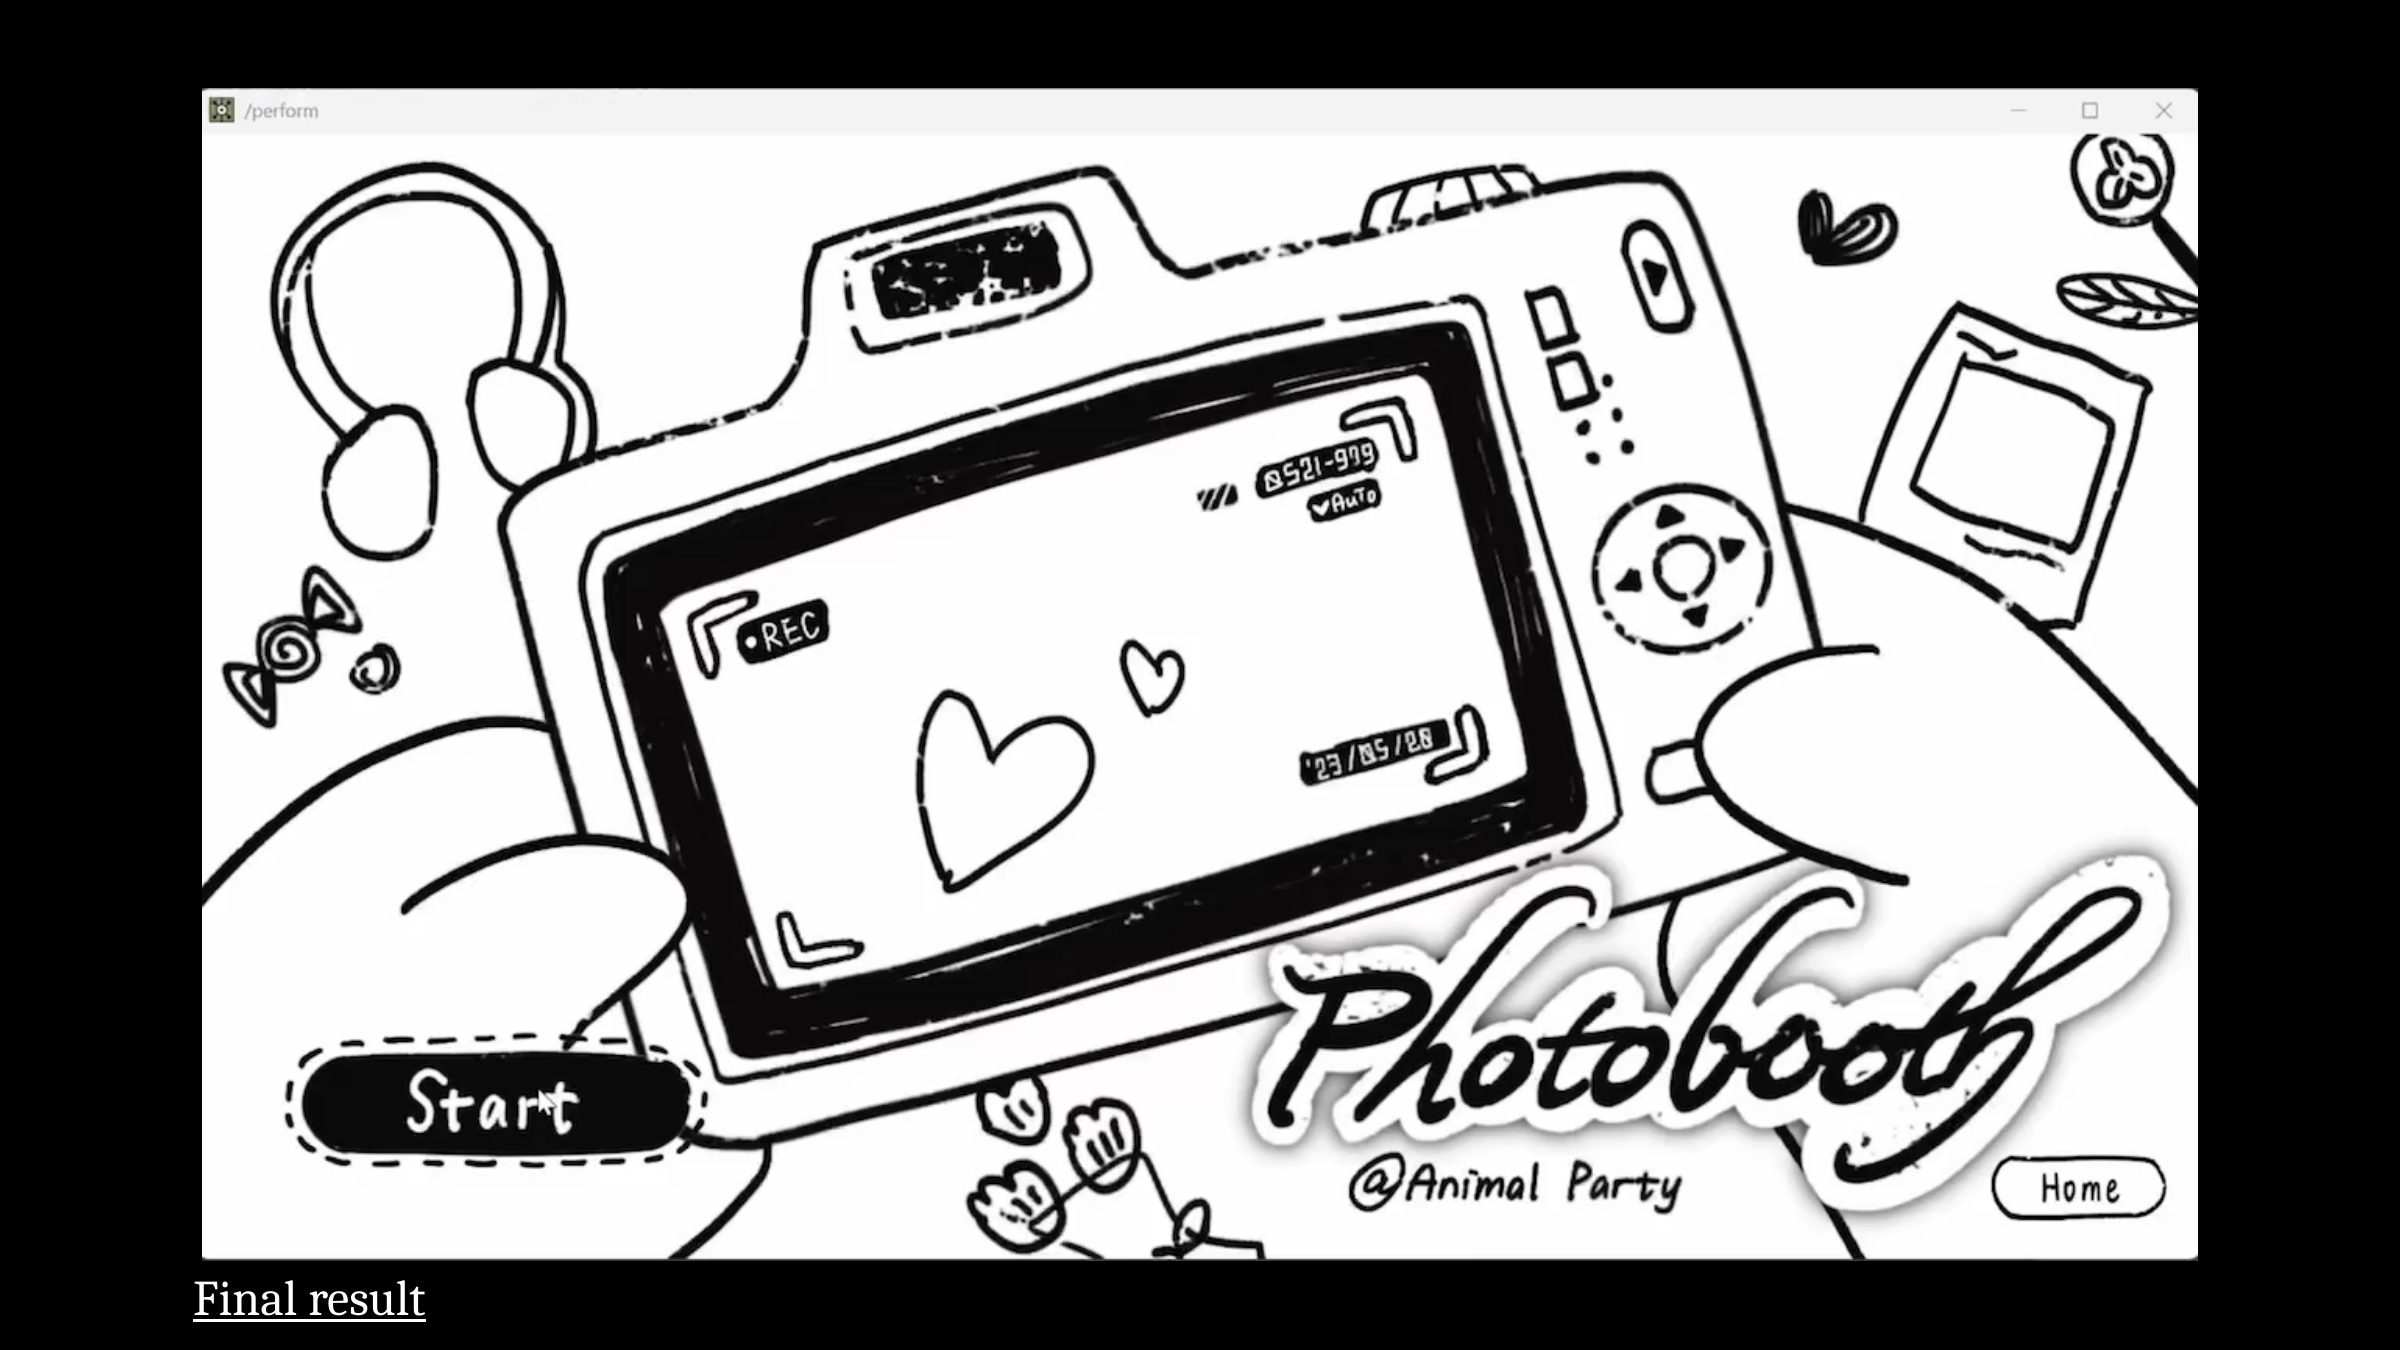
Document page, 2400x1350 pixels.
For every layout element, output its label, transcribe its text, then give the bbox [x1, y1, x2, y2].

text_box Final result [178, 1258, 441, 1334]
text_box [201, 87, 2199, 1262]
